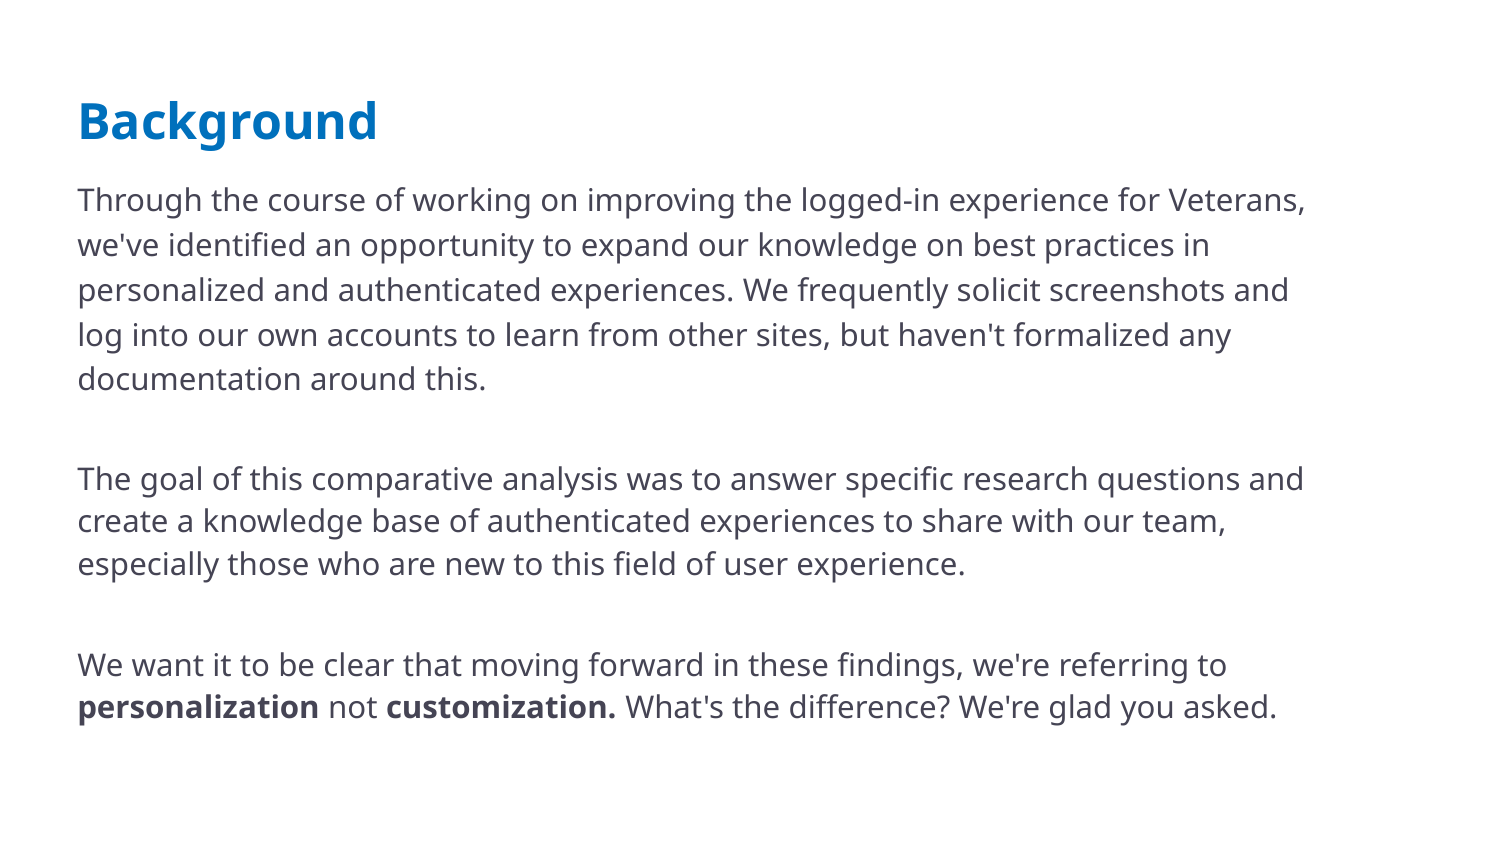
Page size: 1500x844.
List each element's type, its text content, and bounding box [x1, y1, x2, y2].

title Background [71, 83, 1309, 167]
list Through the course of working on improving the logged-in experience for Veterans, we've identified an opportunity to expand our knowledge on best practices in personalized and authenticated experiences. We frequently solicit screenshots and log into our own accounts to learn from other sites, but haven't formalized any documentation around this. The goal of this comparative analysis was to answer specific research questions and create a knowledge base of authenticated experiences to share with our team, especially those who are new to this field of user experience. We want it to be clear that moving forward in these findings, we're referring to personalization not customization. What's the difference? We're glad you asked. [71, 167, 1322, 698]
